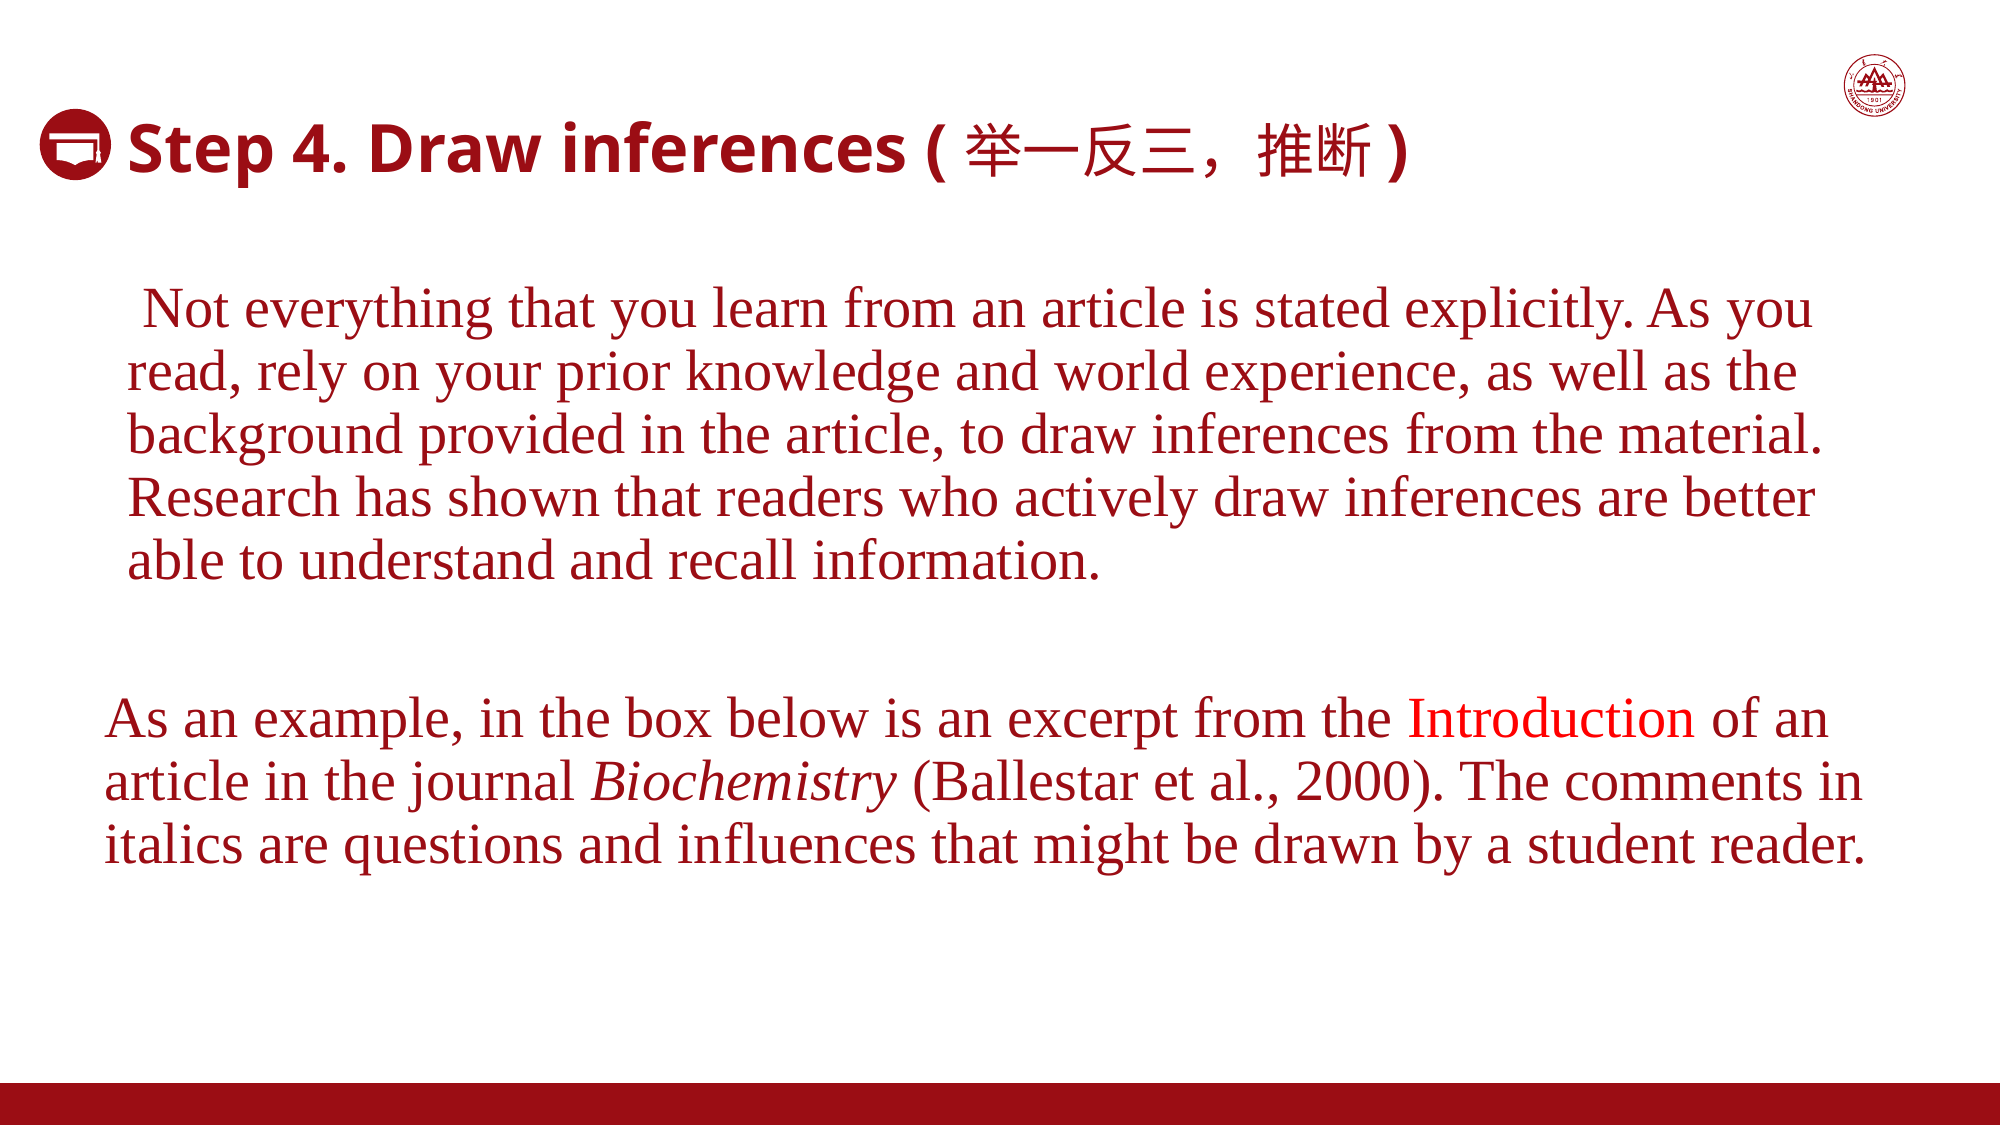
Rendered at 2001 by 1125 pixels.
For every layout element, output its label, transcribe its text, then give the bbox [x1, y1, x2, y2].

text_box As an example, in the box below is an excerpt from the Introduction of an article in the journal Biochemistry (Ballestar et al., 2000). The comments in italics are questions and influences that might be drawn by a student reader. [89, 679, 1933, 886]
list Not everything that you learn from an article is stated explicitly. As you read, rely on your prior knowledge and world experience, as well as the background provided in the article, to draw inferences from the material. Research has shown that readers who actively draw inferences are better able to understand and recall information. [113, 269, 1900, 593]
list Step 4. Draw inferences (举一反三，推断) [113, 107, 1534, 181]
